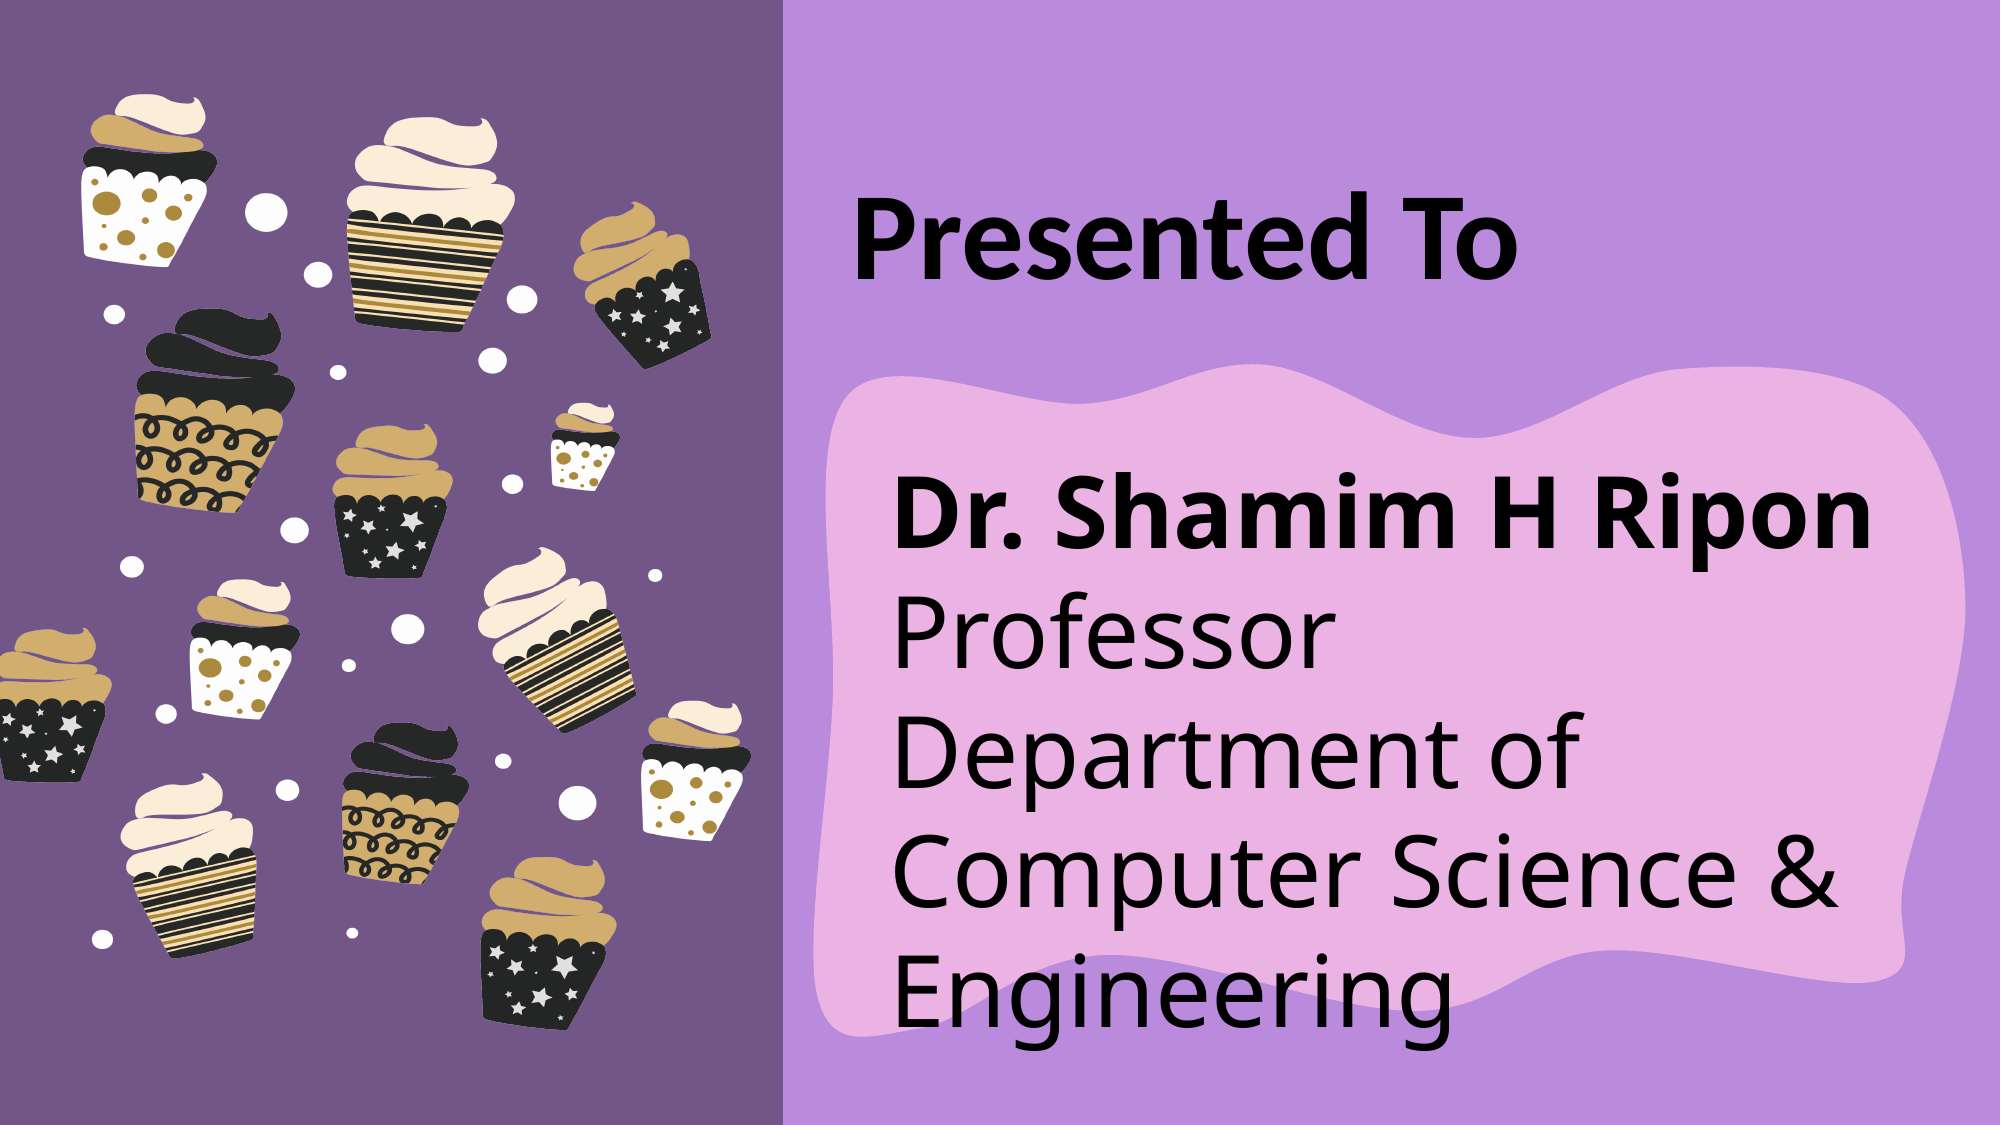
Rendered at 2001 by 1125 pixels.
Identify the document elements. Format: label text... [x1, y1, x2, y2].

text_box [0, 0, 783, 1125]
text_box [813, 364, 1966, 1062]
text_box Presented To [836, 147, 1825, 313]
